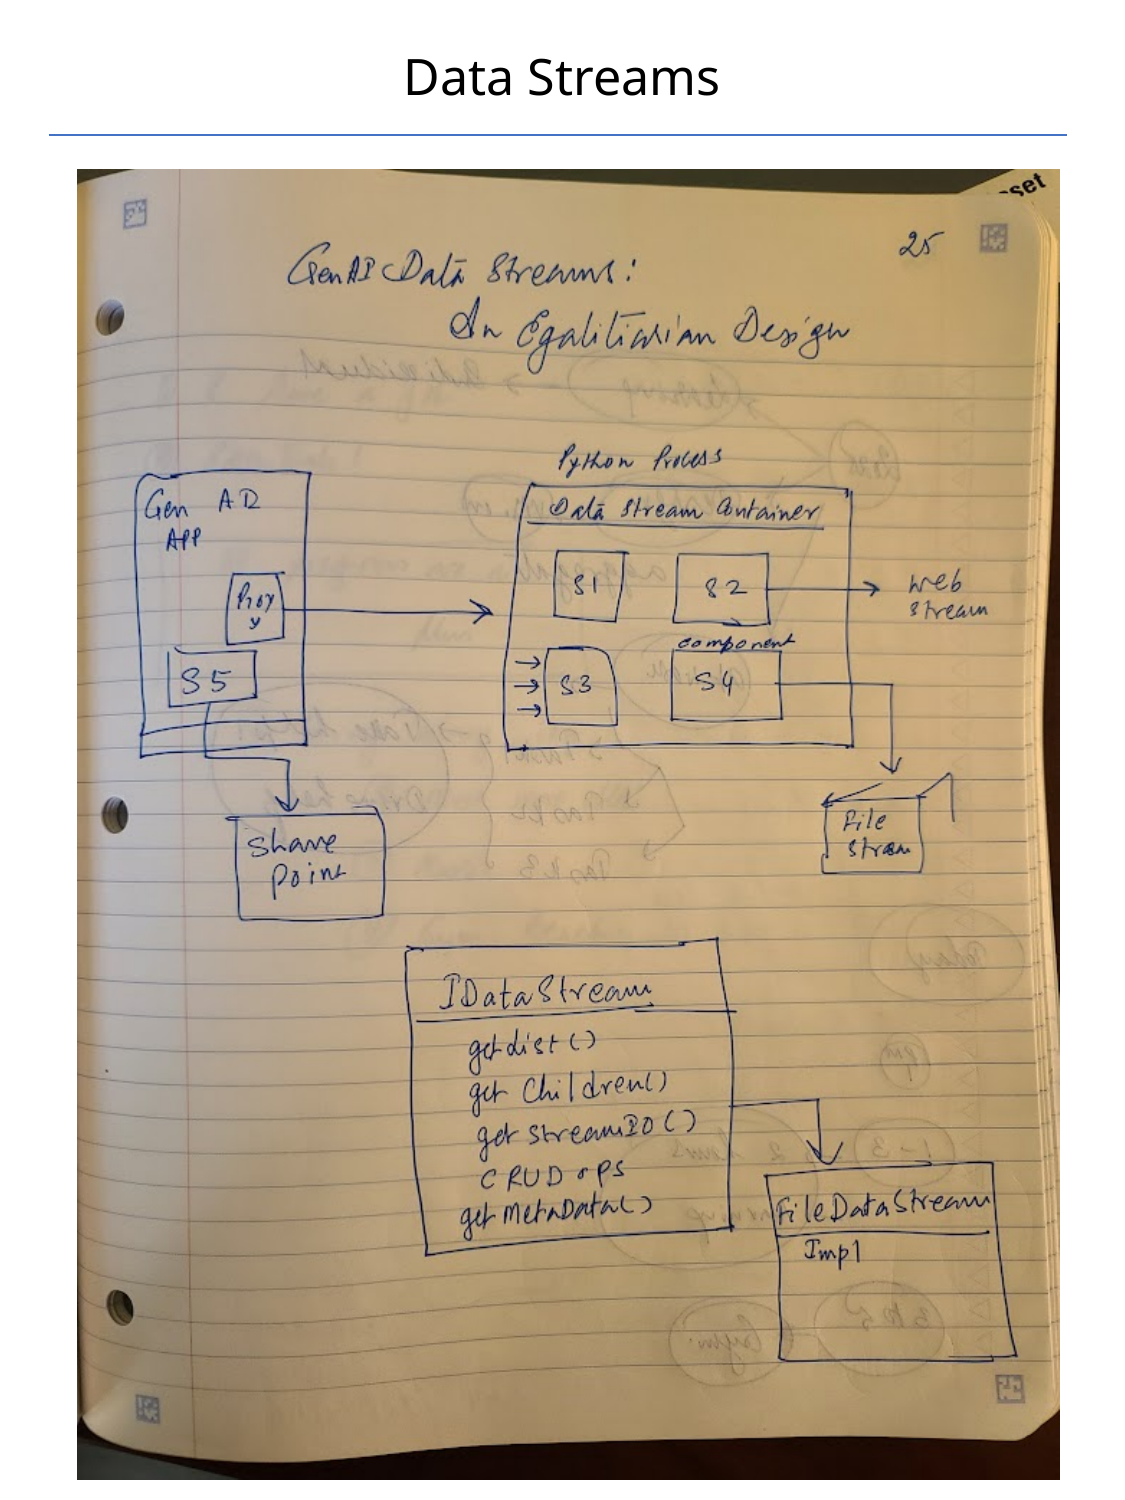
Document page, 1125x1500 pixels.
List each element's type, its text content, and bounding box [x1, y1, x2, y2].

title Data Streams [77, 44, 1048, 114]
picture [77, 169, 1060, 1480]
